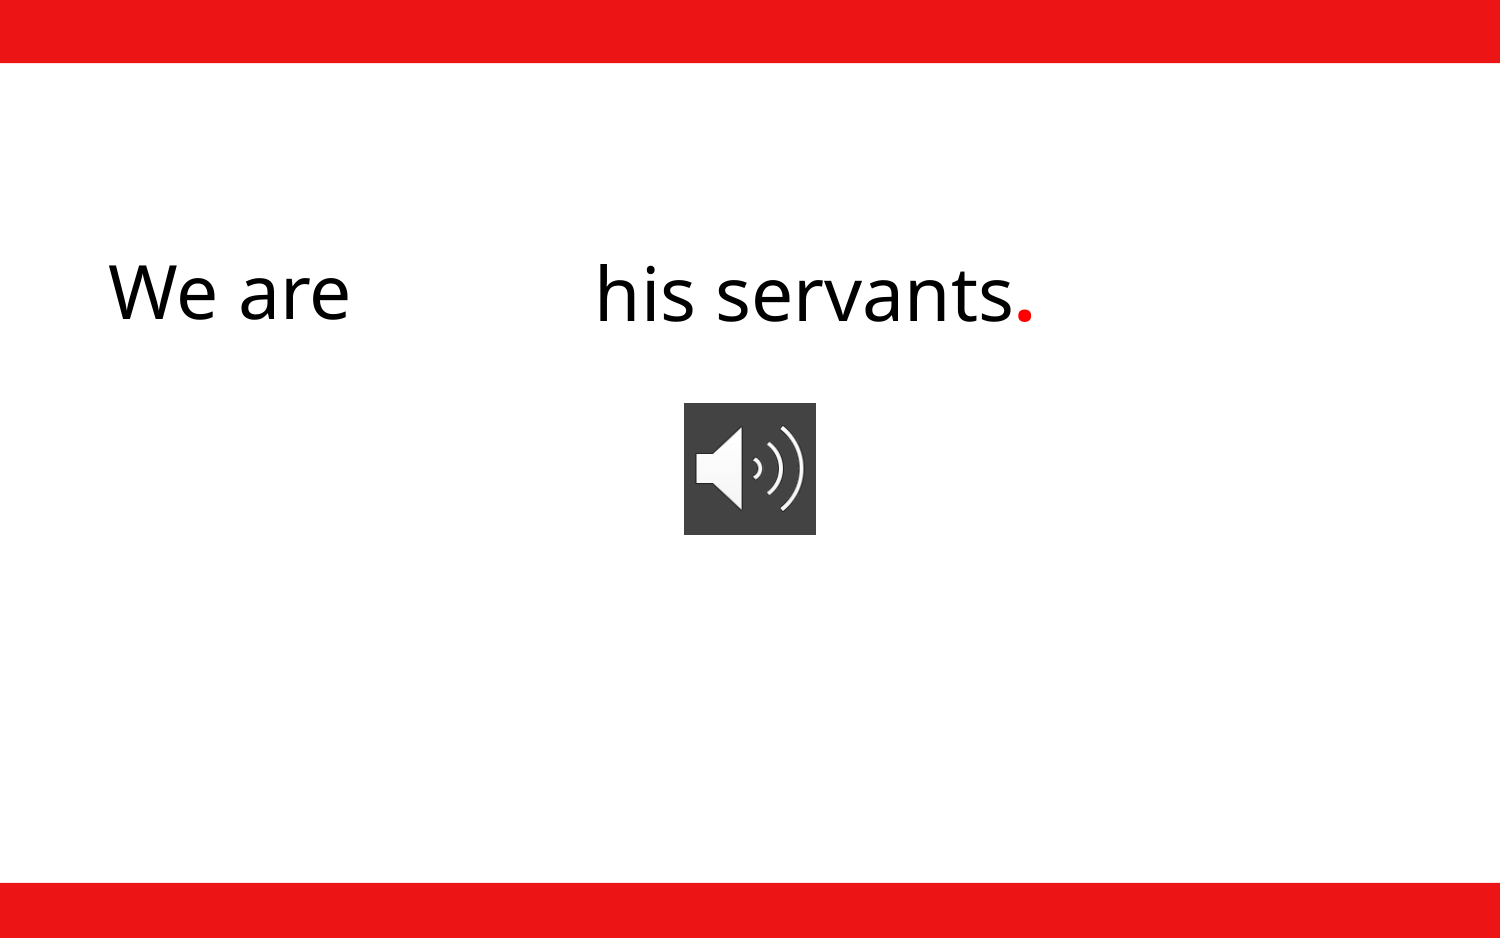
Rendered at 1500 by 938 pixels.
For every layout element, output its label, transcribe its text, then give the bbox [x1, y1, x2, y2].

list We are [93, 191, 769, 389]
text_box his servants. [579, 194, 1070, 364]
text_box [0, 0, 1500, 64]
picture [683, 402, 817, 536]
text_box [0, 882, 1500, 938]
